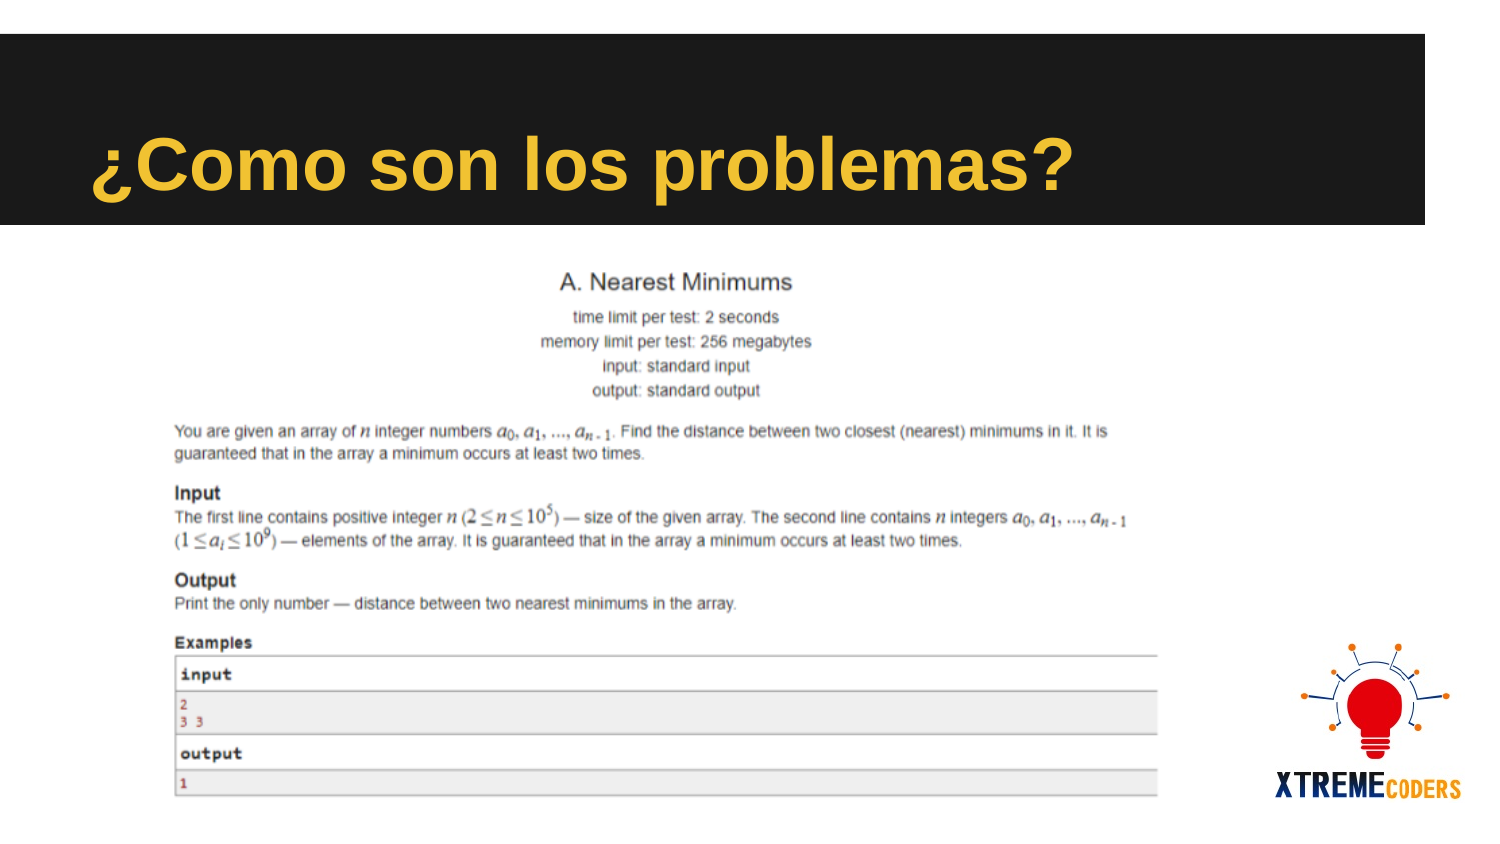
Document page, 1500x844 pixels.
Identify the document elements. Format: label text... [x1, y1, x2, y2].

picture [1275, 640, 1465, 804]
text_box ¿Como son los problemas? [75, 33, 1425, 221]
picture [153, 235, 1181, 815]
